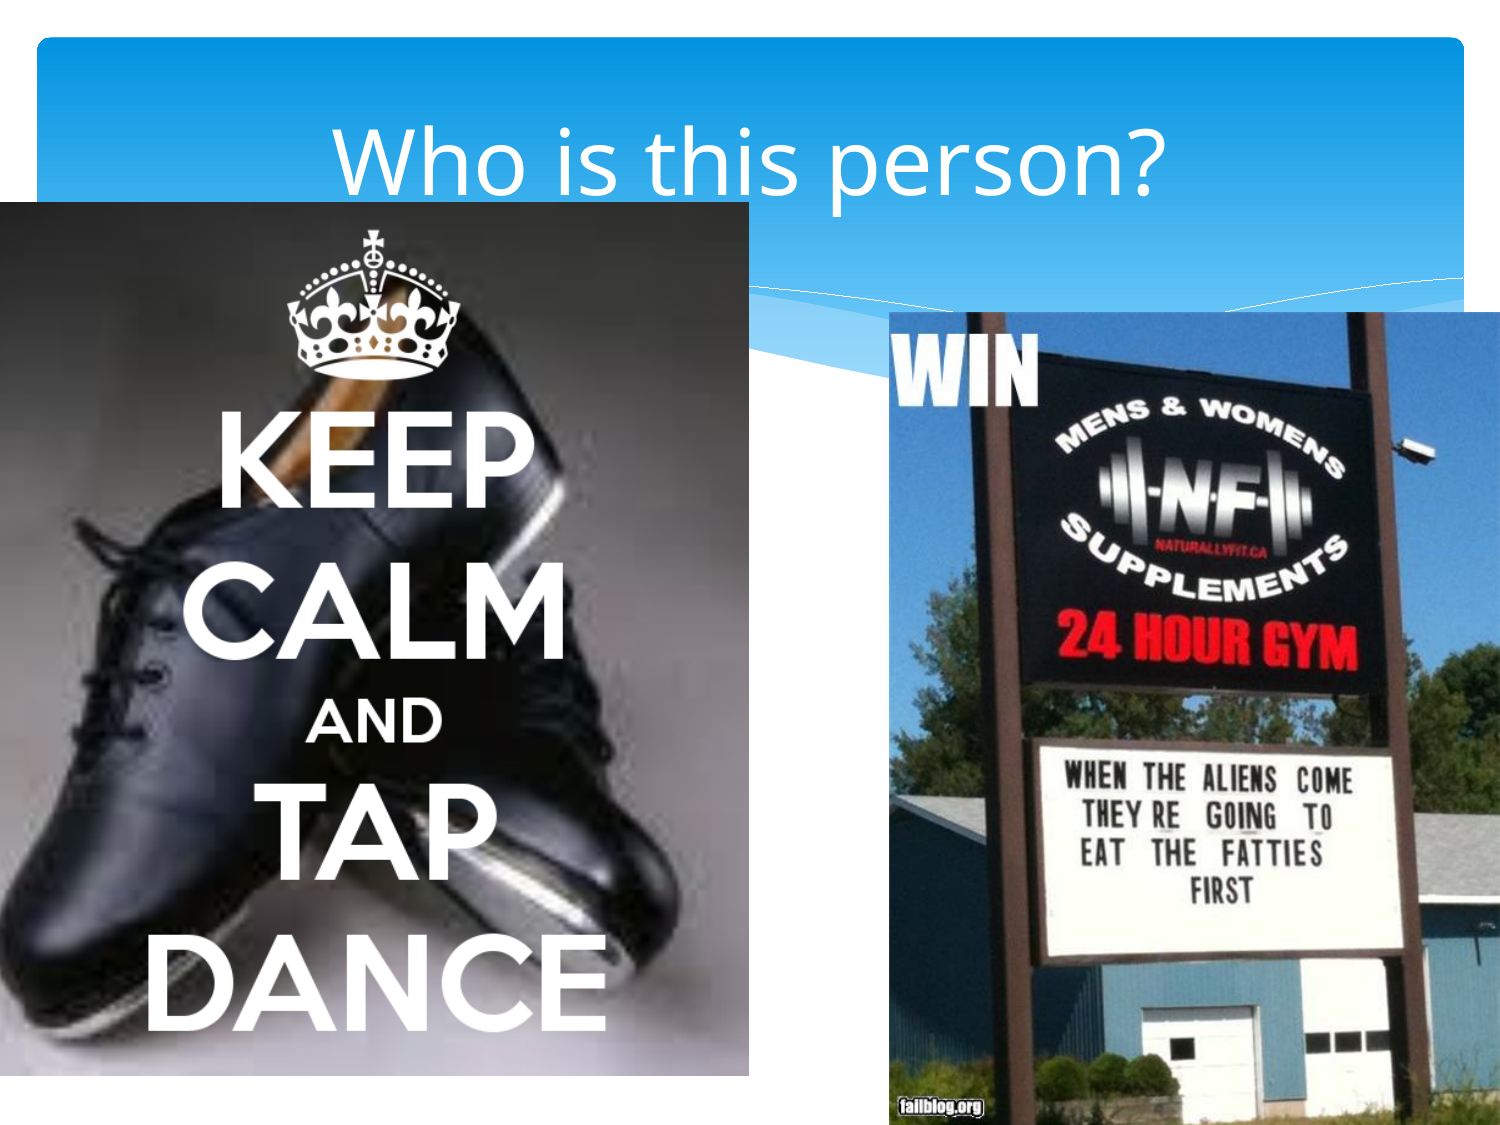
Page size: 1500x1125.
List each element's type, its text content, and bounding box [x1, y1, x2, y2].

title Who is this person? [75, 55, 1425, 261]
picture [889, 312, 1500, 1125]
picture [0, 201, 750, 1077]
